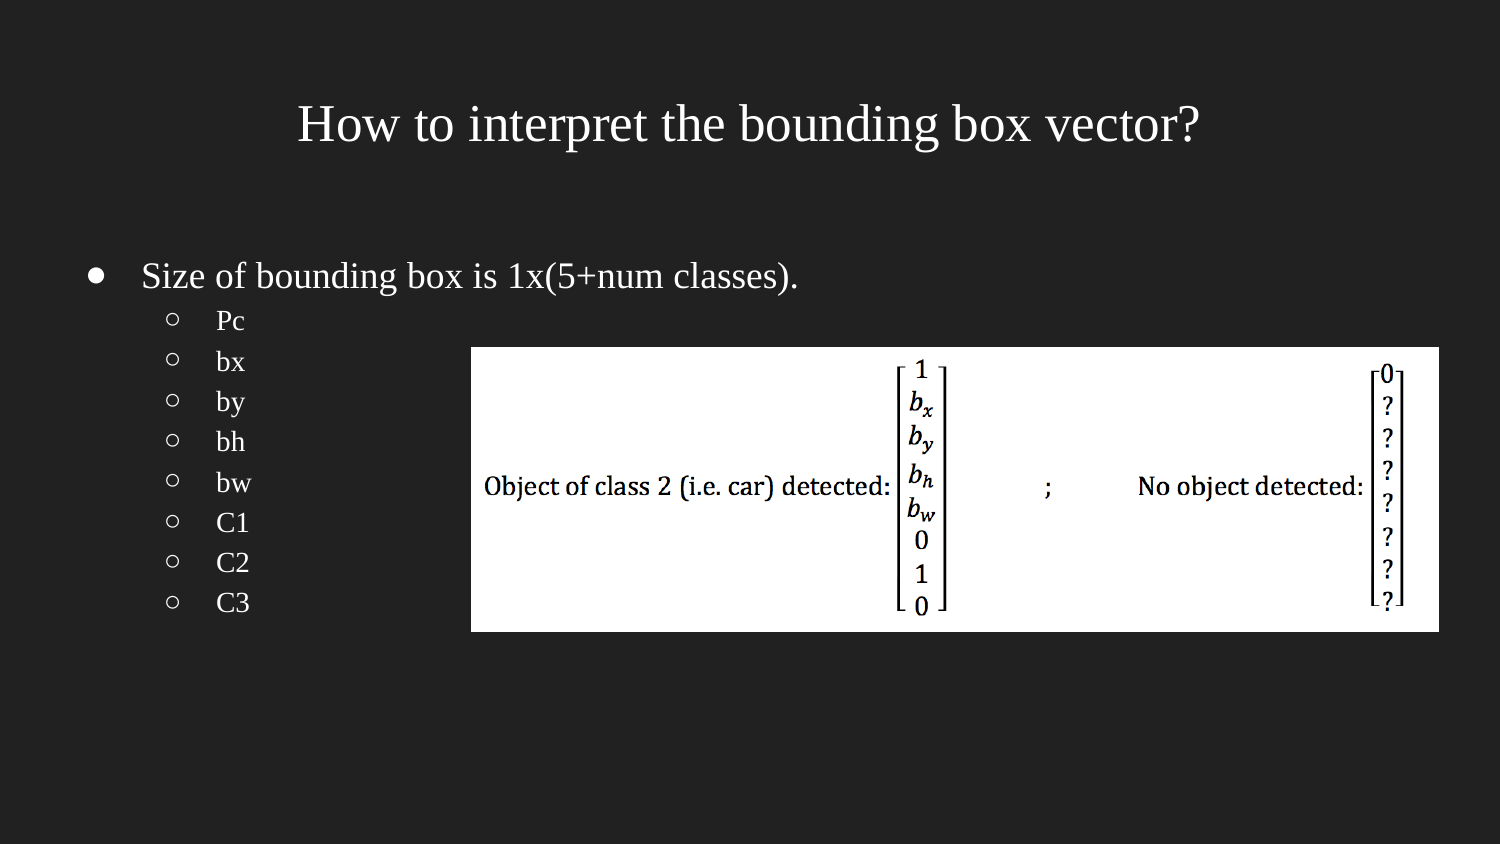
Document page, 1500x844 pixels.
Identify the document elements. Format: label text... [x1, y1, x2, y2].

title How to interpret the bounding box vector? [51, 72, 1449, 167]
list Size of bounding box is 1x(5+num classes). Pc bx by bh bw C1 C2 C3 [51, 229, 858, 750]
picture [471, 347, 1440, 632]
